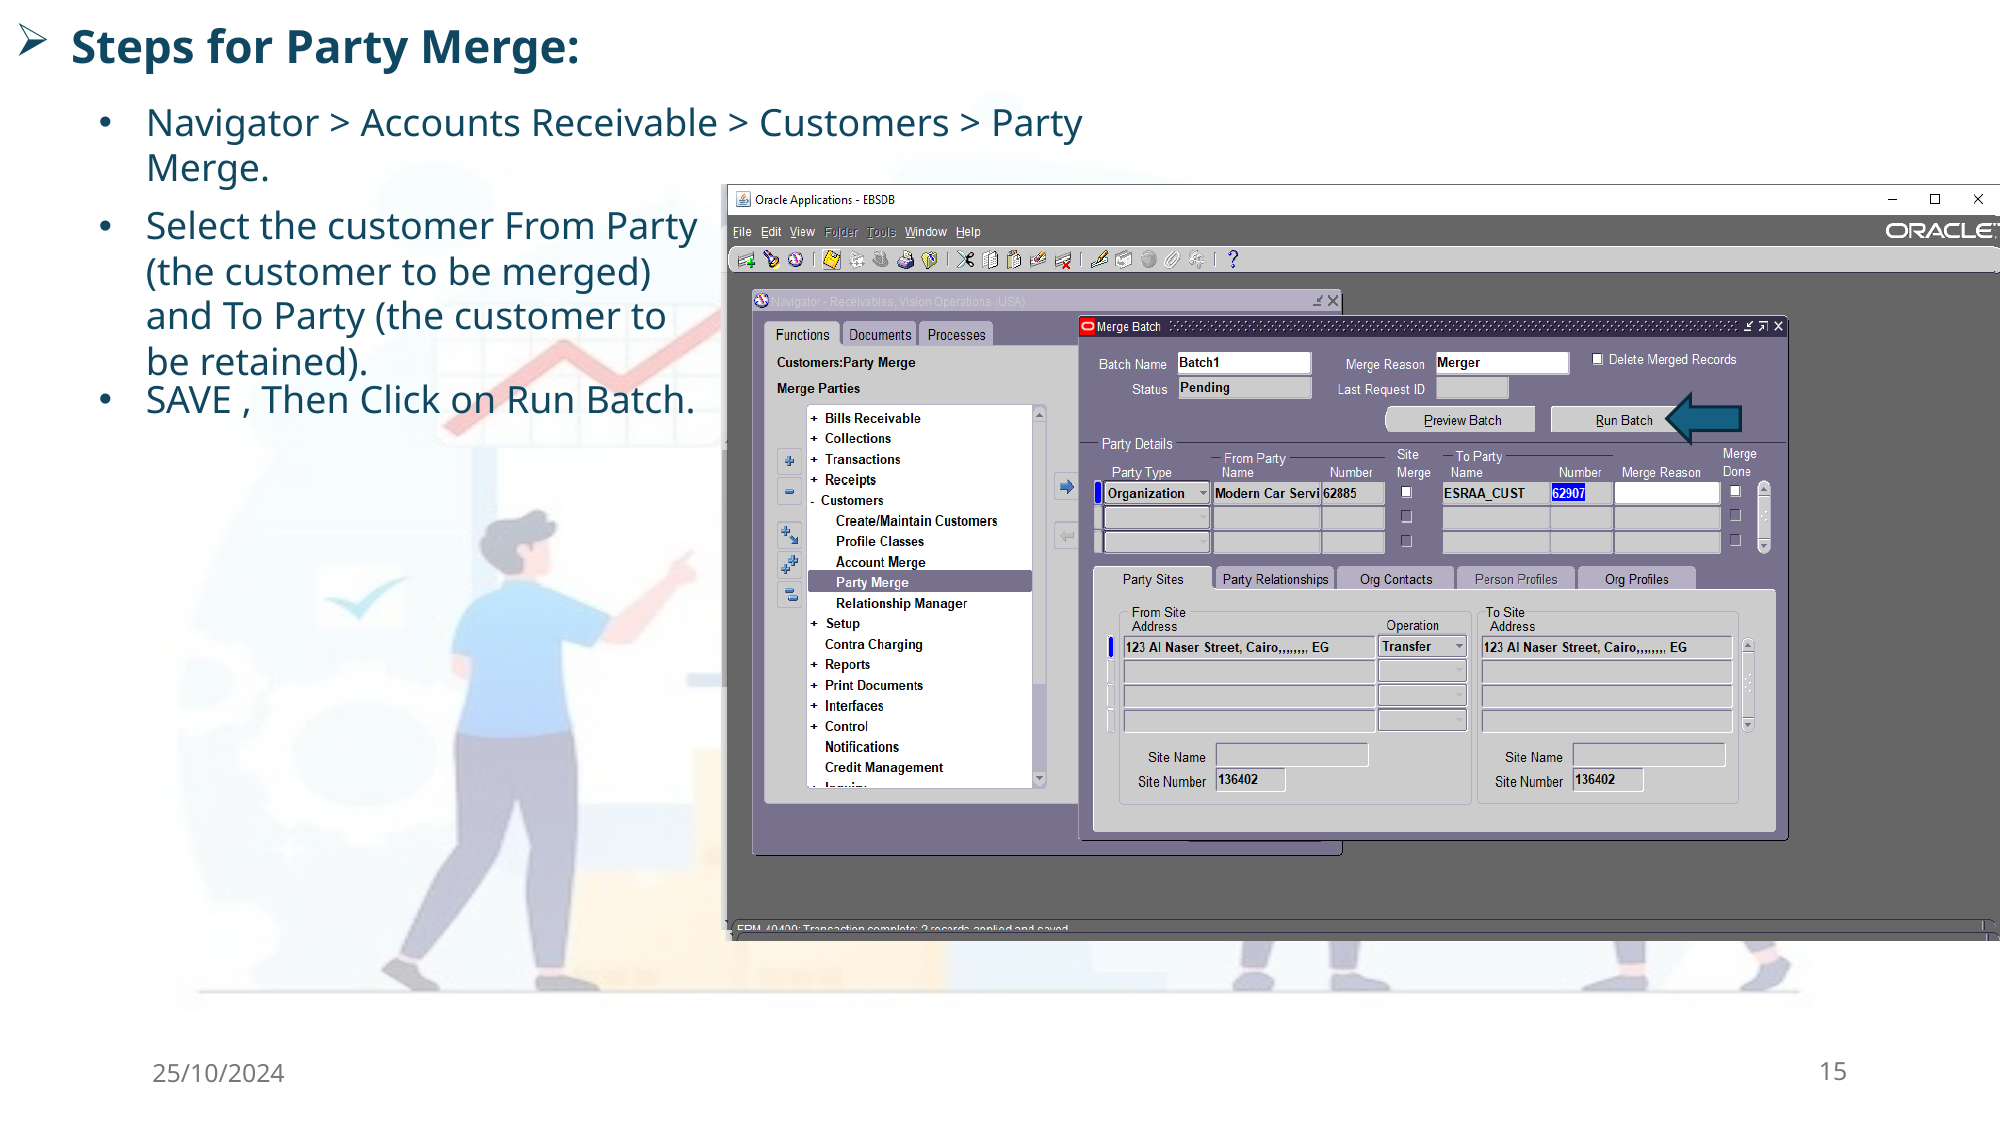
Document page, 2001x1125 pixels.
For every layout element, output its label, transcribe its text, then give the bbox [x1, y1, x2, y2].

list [724, 184, 2000, 941]
text_box Navigator > Accounts Receivable > Customers > Party Merge. [84, 91, 1217, 195]
slide_number 15 [1412, 1042, 1863, 1103]
text_box Select the customer From Party (the customer to be merged) and To Party (the customer to be retained). [84, 195, 720, 368]
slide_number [137, 1042, 588, 1103]
text_box Steps for Party Merge: [0, 10, 651, 81]
text_box SAVE , Then Click on Run Batch. [84, 368, 720, 429]
picture [720, 184, 1996, 931]
